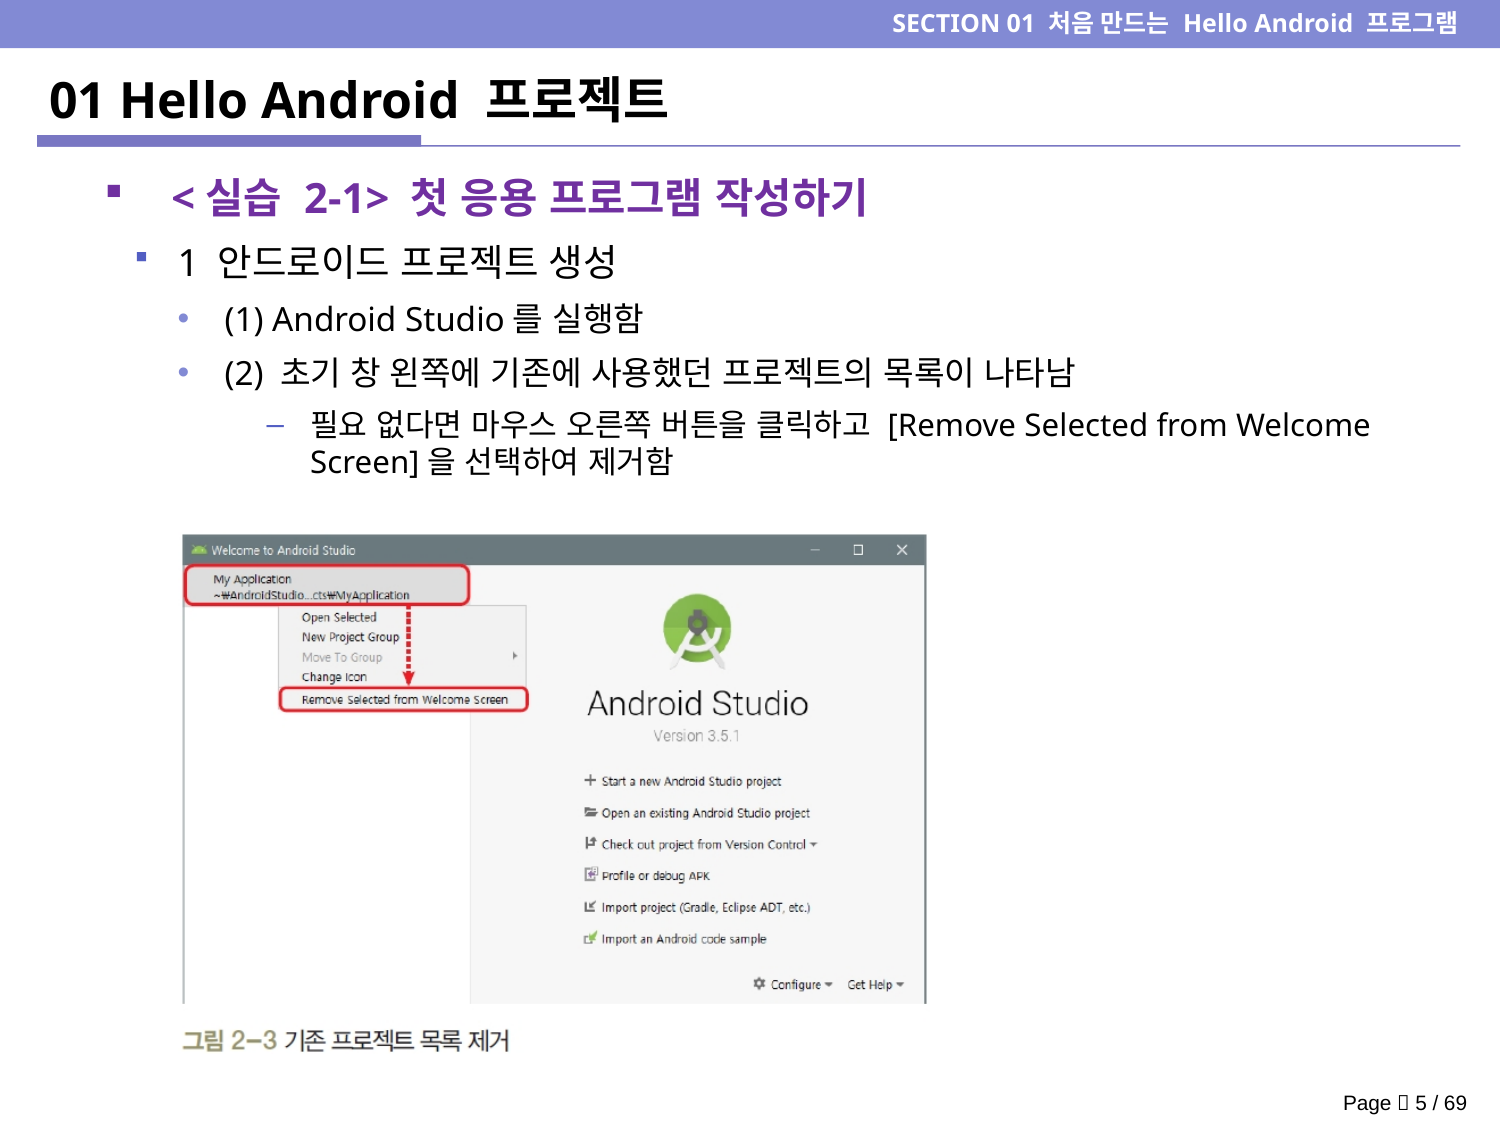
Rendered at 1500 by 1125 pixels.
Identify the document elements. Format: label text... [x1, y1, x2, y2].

list <실습 2-1> 첫 응용 프로그램 작성하기 1 안드로이드 프로젝트 생성 (1) Android Studio를 실행함 (2) 초기 창 왼쪽에 기존에 사용했던 프로젝트의 목록이 나타남 필요 없다면 마우스 오른쪽 버튼을 클릭하고 [Remove Selected from Welcome Screen]을 선택하여 제거함 [104, 171, 1382, 880]
text_box SECTION 01 처음 만드는 Hello Android 프로그램 [877, 0, 1500, 45]
title 01 Hello Android 프로젝트 [48, 67, 1448, 132]
picture [178, 530, 930, 1054]
